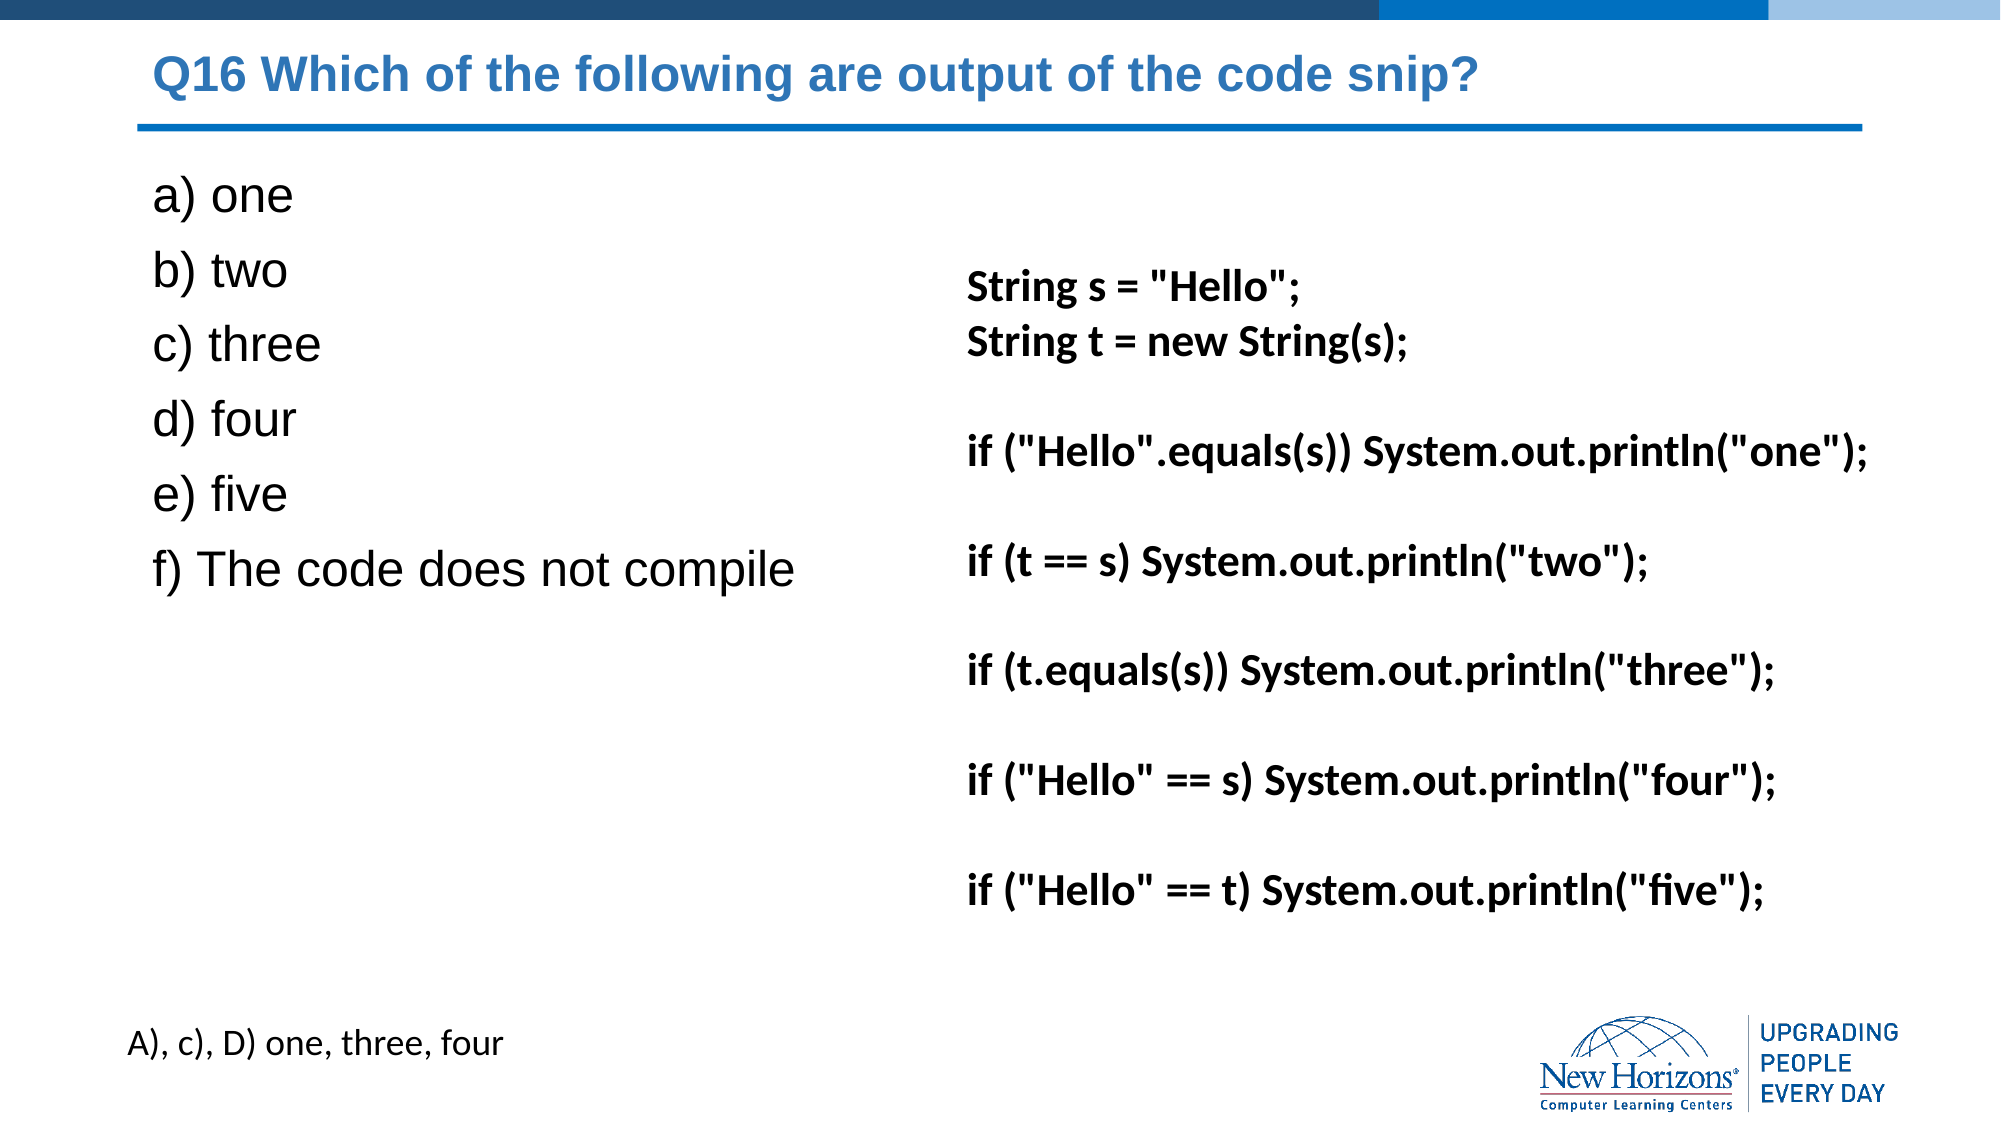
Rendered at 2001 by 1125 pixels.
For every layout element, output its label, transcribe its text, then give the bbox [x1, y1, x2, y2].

text_box A), c), D) one, three, four [112, 1010, 1055, 1116]
list a) one b) two c) three d) four e) five f) The code does not compile [137, 161, 1863, 968]
text_box String s = "Hello"; String t = new String(s); if ("Hello".equals(s)) System.out.println("one"); if (t == s) System.out.println("two"); if (t.equals(s)) System.out.println("three"); if ("Hello" == s) System.out.println("four"); if ("Hello" == t) System.out.println("five"); [952, 247, 1894, 968]
title Q16 Which of the following are output of the code snip? [137, 36, 1863, 115]
picture [1537, 1010, 1904, 1114]
